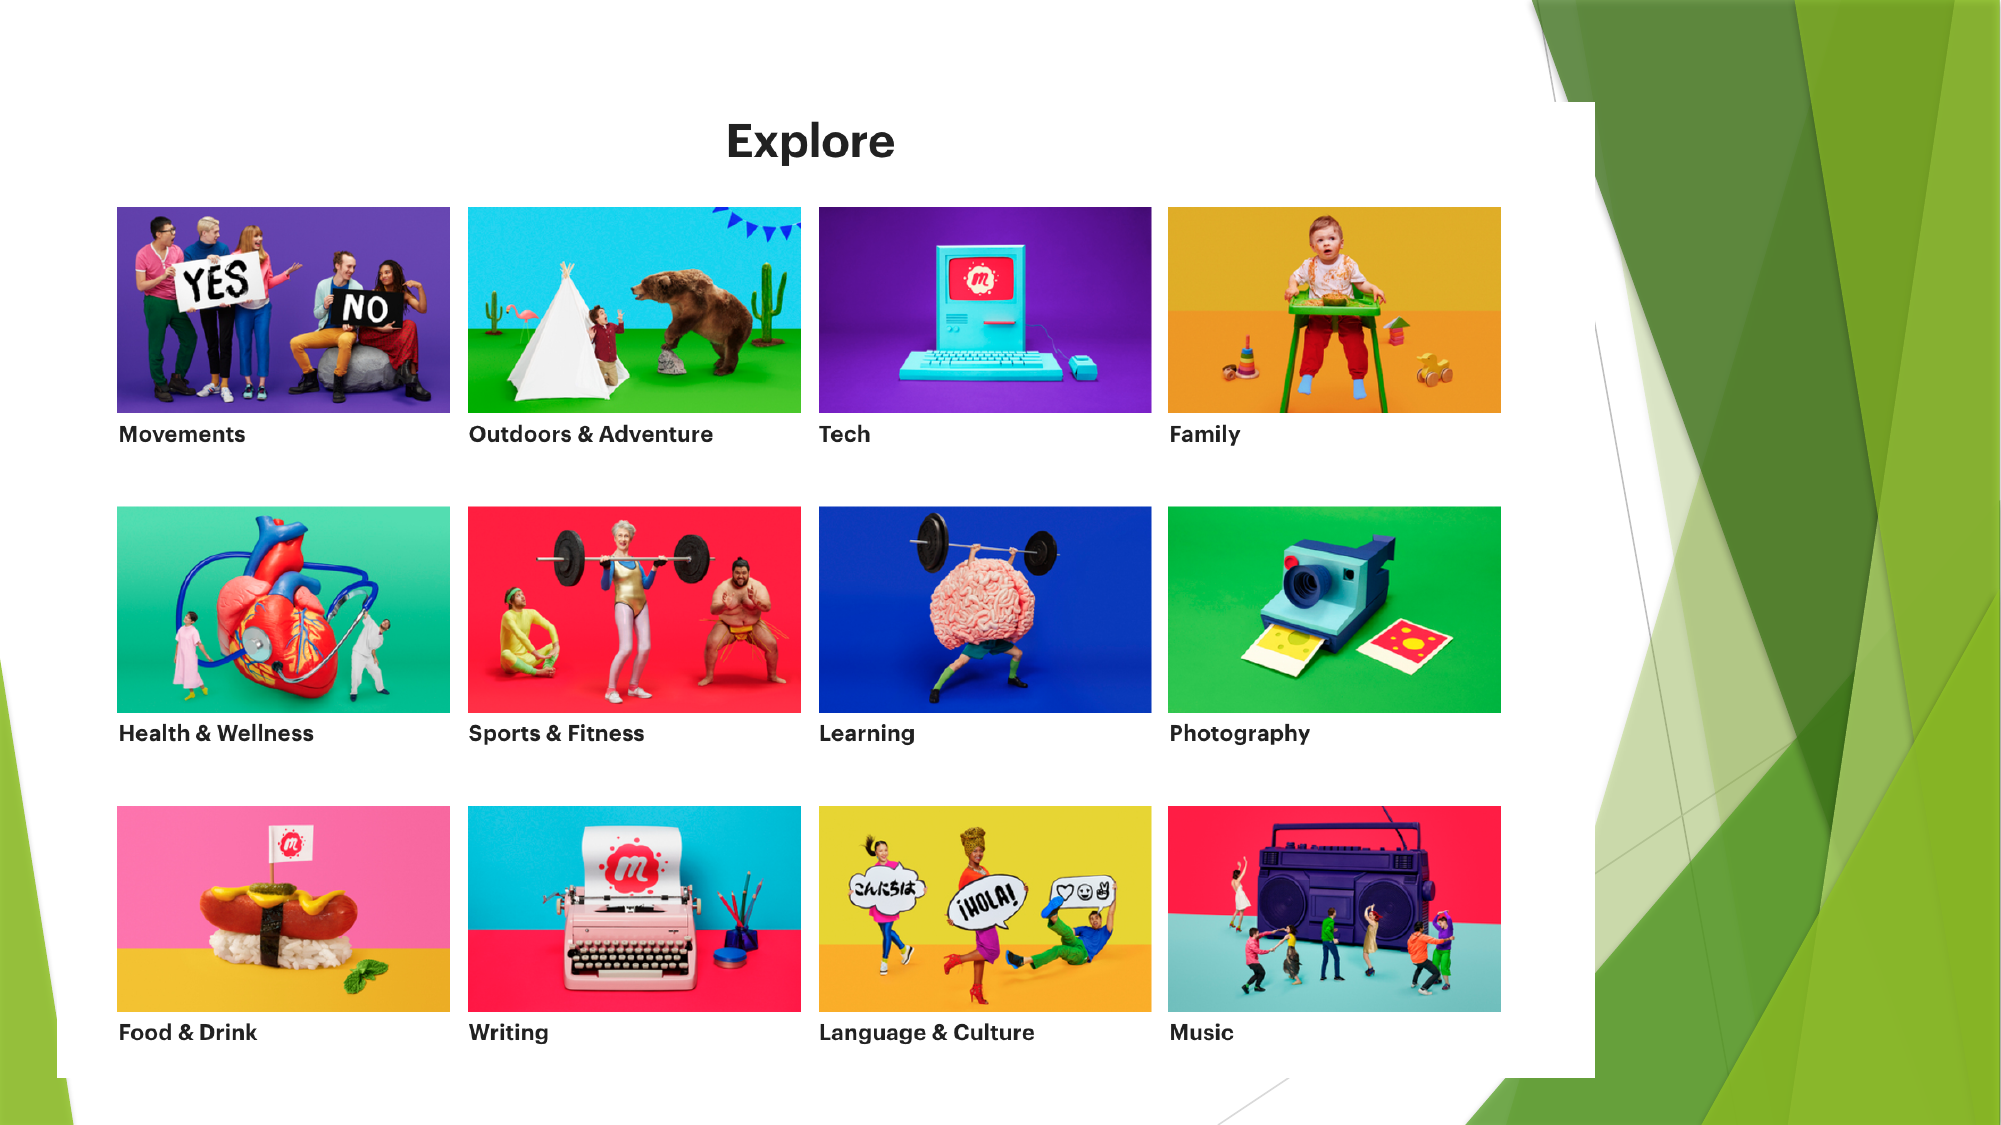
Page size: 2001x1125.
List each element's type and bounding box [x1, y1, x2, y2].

list [57, 102, 1595, 1079]
